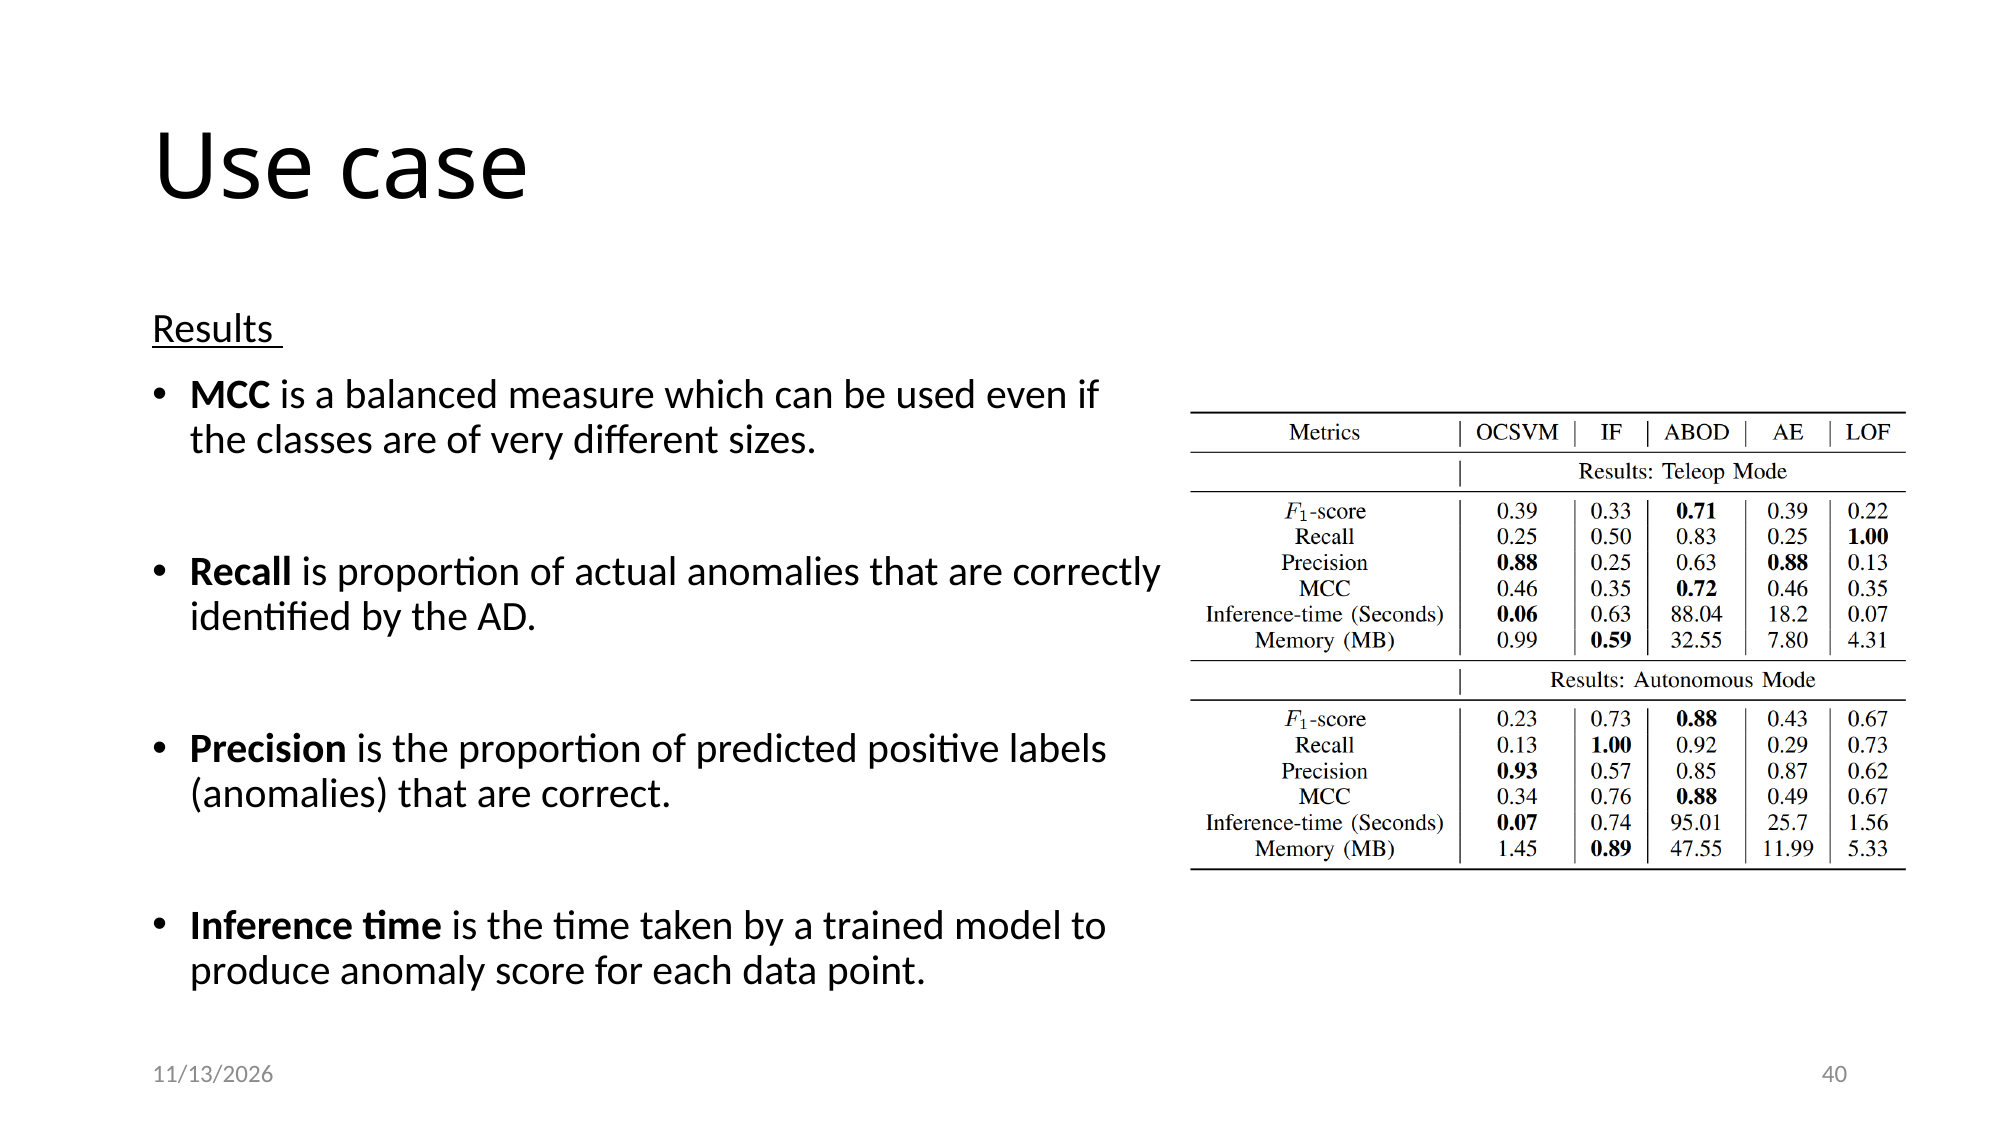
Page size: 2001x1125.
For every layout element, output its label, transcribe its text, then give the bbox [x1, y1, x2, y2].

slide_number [137, 1042, 588, 1103]
picture [1180, 399, 1912, 877]
slide_number 40 [1412, 1042, 1863, 1103]
title Use case [137, 59, 1863, 278]
text_box Results MCC is a balanced measure which can be used even if the classes are of very different sizes. Recall is proportion of actual anomalies that are correctly identified by the AD. Precision is the proportion of predicted positive labels (anomalies) that are correct. Inference time is the time taken by a trained model to produce anomaly score for each data point. [137, 299, 1181, 1014]
